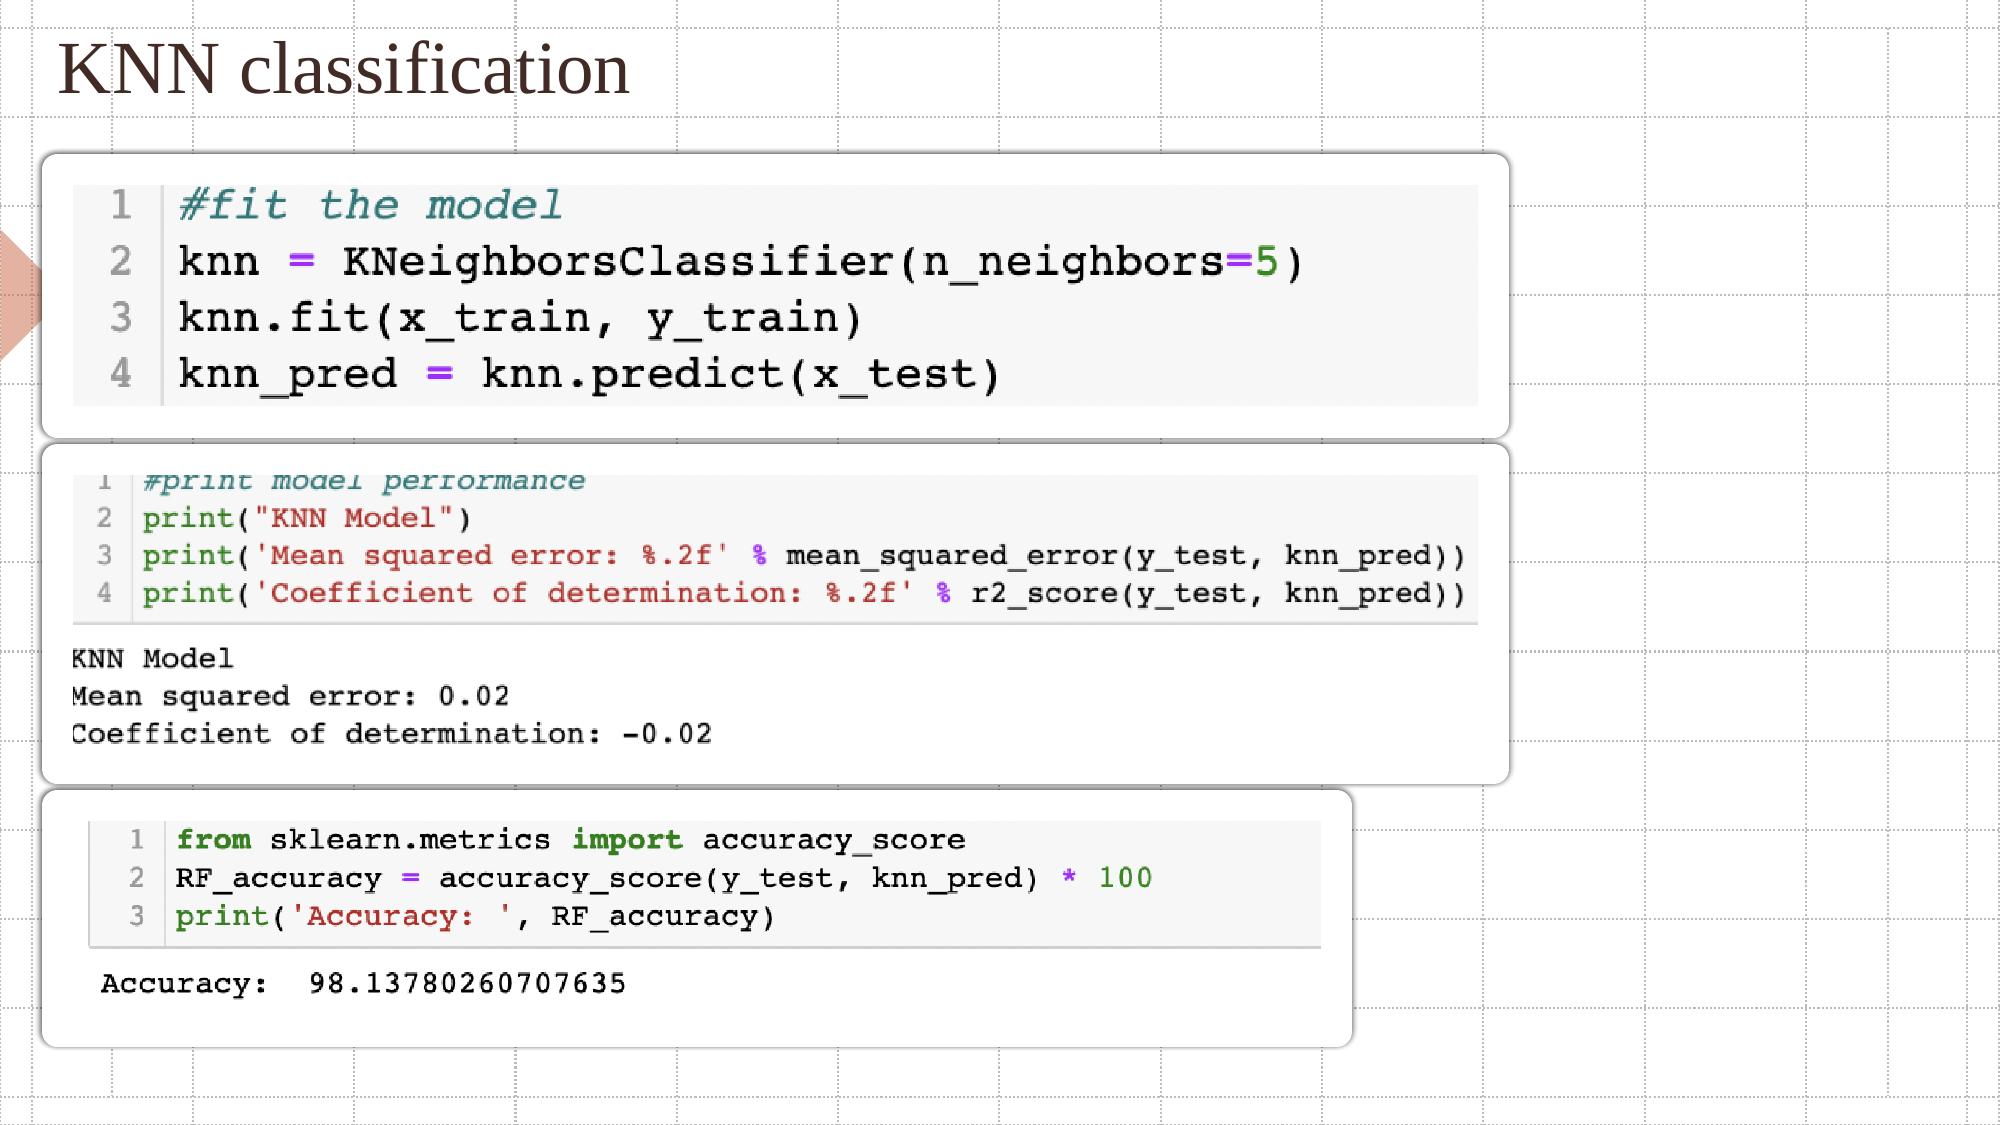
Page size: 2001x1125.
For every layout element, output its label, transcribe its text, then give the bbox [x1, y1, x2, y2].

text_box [0, 124, 1536, 1074]
title KNN classification [55, 16, 1670, 207]
